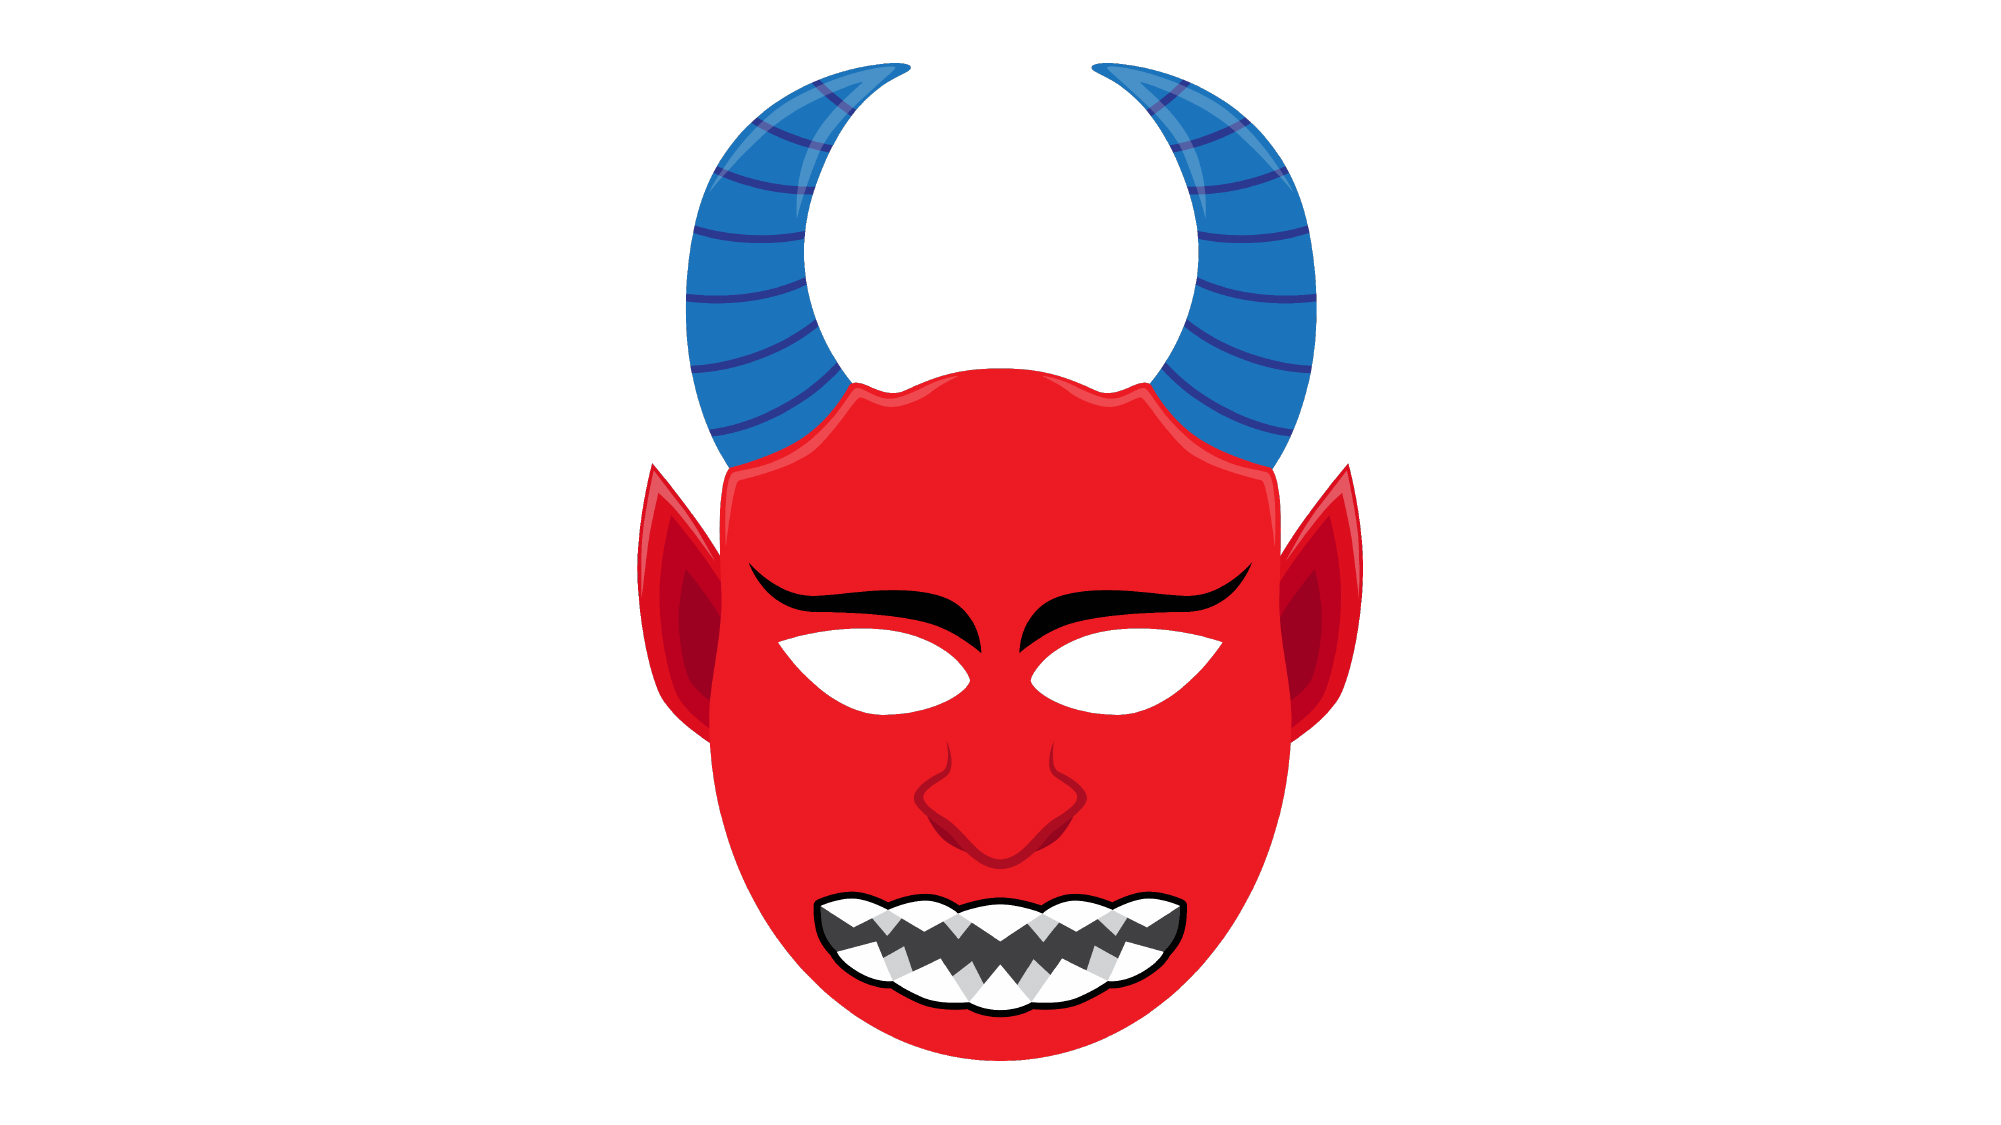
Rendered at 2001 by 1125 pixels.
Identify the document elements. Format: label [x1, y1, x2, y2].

picture [637, 63, 1363, 1061]
